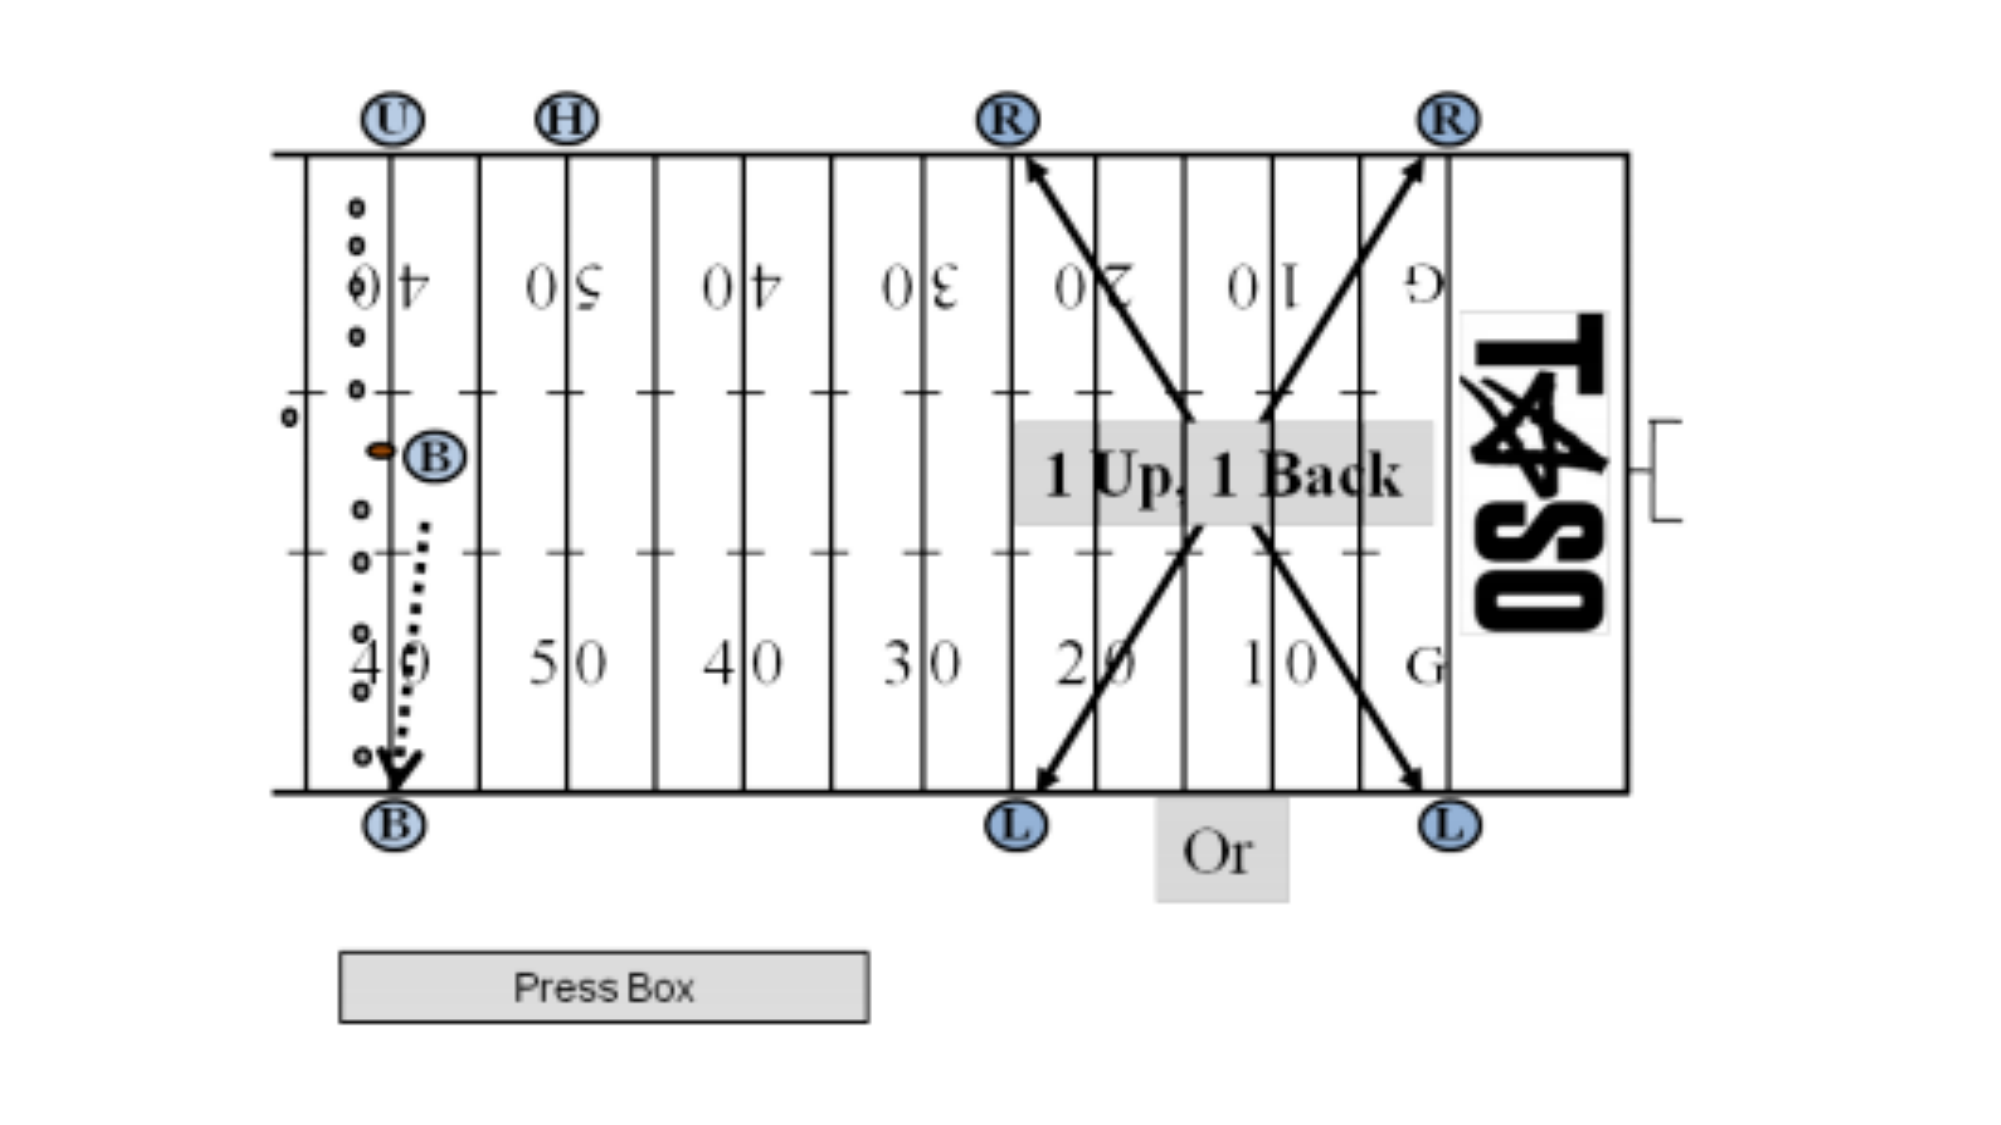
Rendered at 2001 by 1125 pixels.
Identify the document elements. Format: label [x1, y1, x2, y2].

list [215, 59, 1729, 1040]
